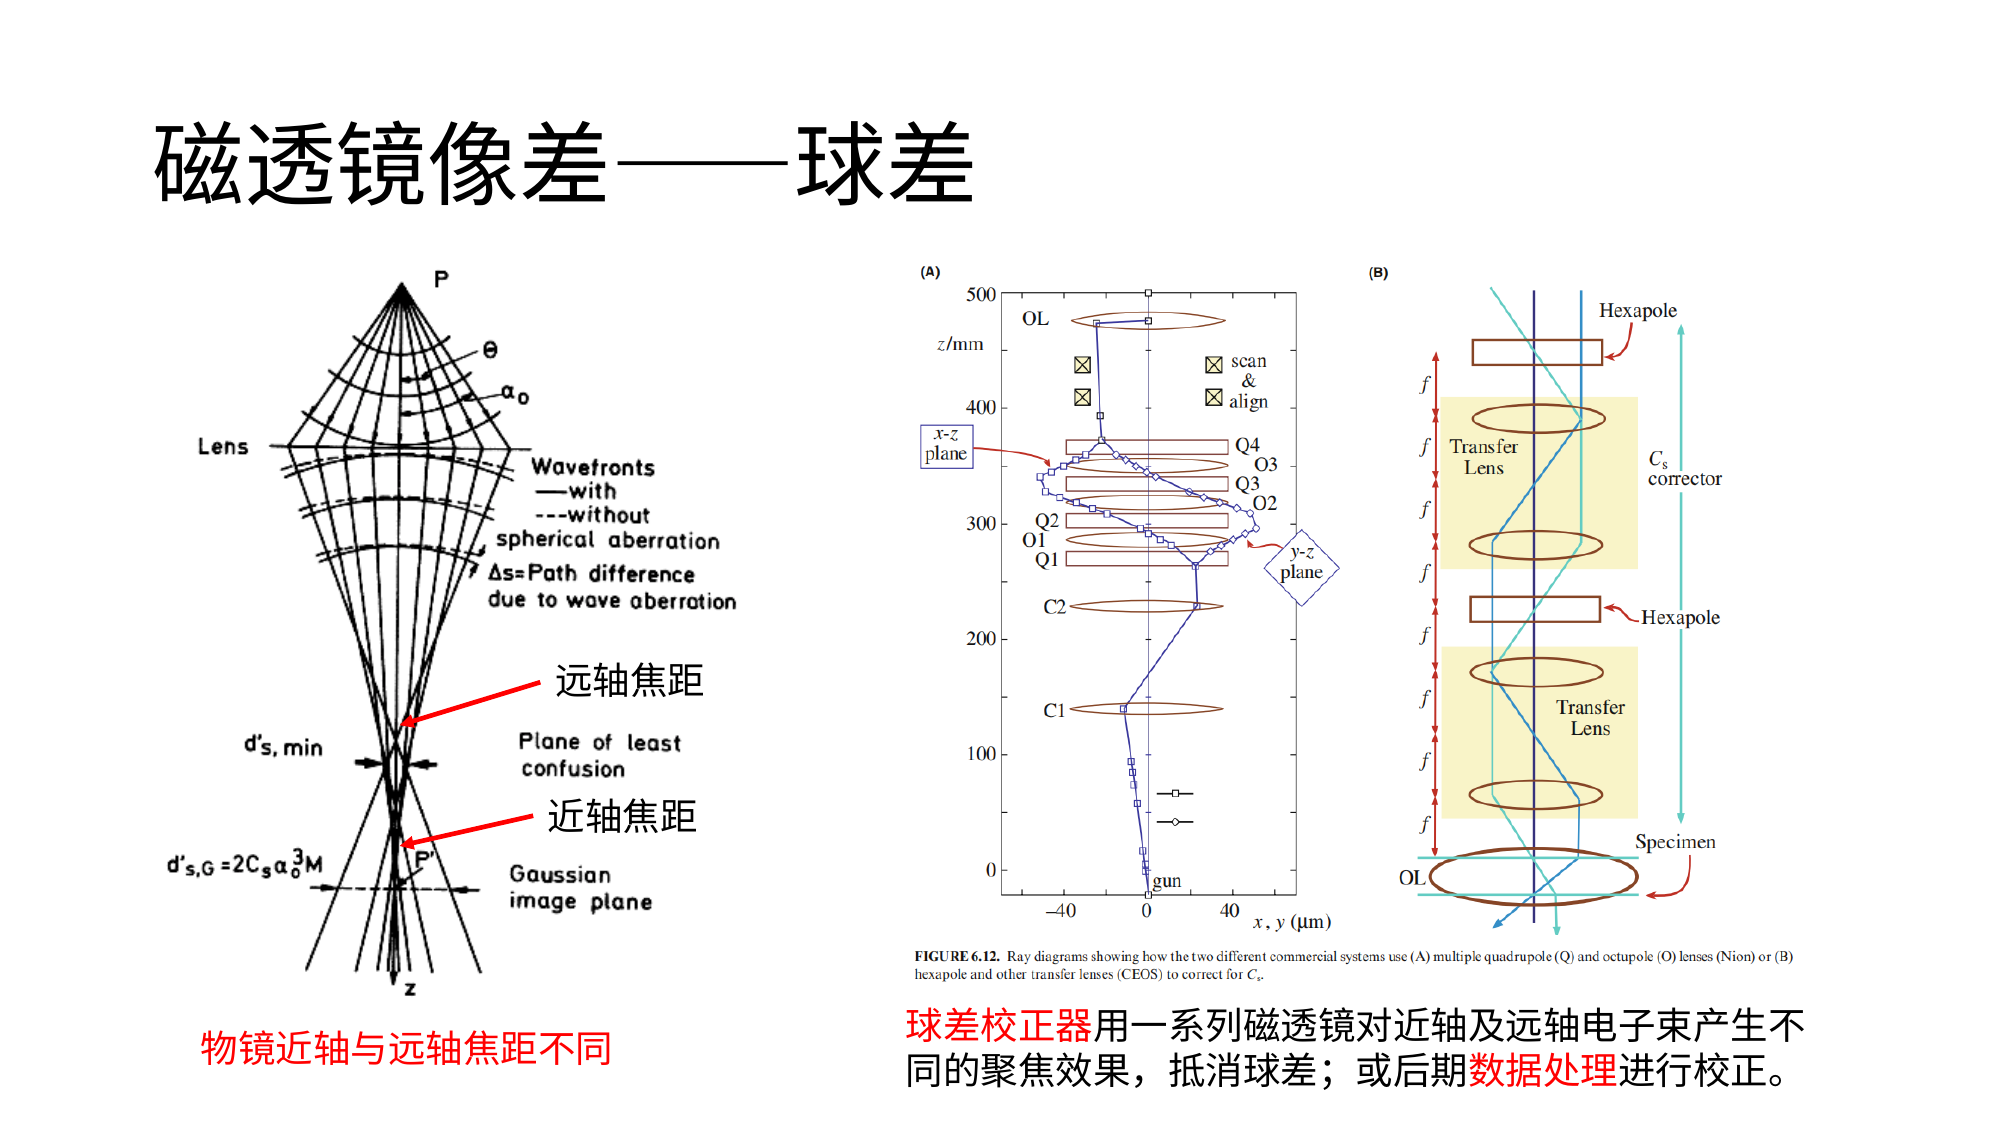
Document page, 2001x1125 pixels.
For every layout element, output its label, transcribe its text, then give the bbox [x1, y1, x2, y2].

text_box 球差校正器用一系列磁透镜对近轴及远轴电子束产生不同的聚焦效果，抵消球差；或后期数据处理进行校正。 [891, 994, 1823, 1100]
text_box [399, 682, 541, 726]
picture [150, 259, 758, 1013]
title 磁透镜像差——球差 [137, 59, 1863, 278]
picture [891, 254, 1800, 994]
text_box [399, 815, 534, 846]
text_box 物镜近轴与远轴焦距不同 [185, 1017, 658, 1077]
